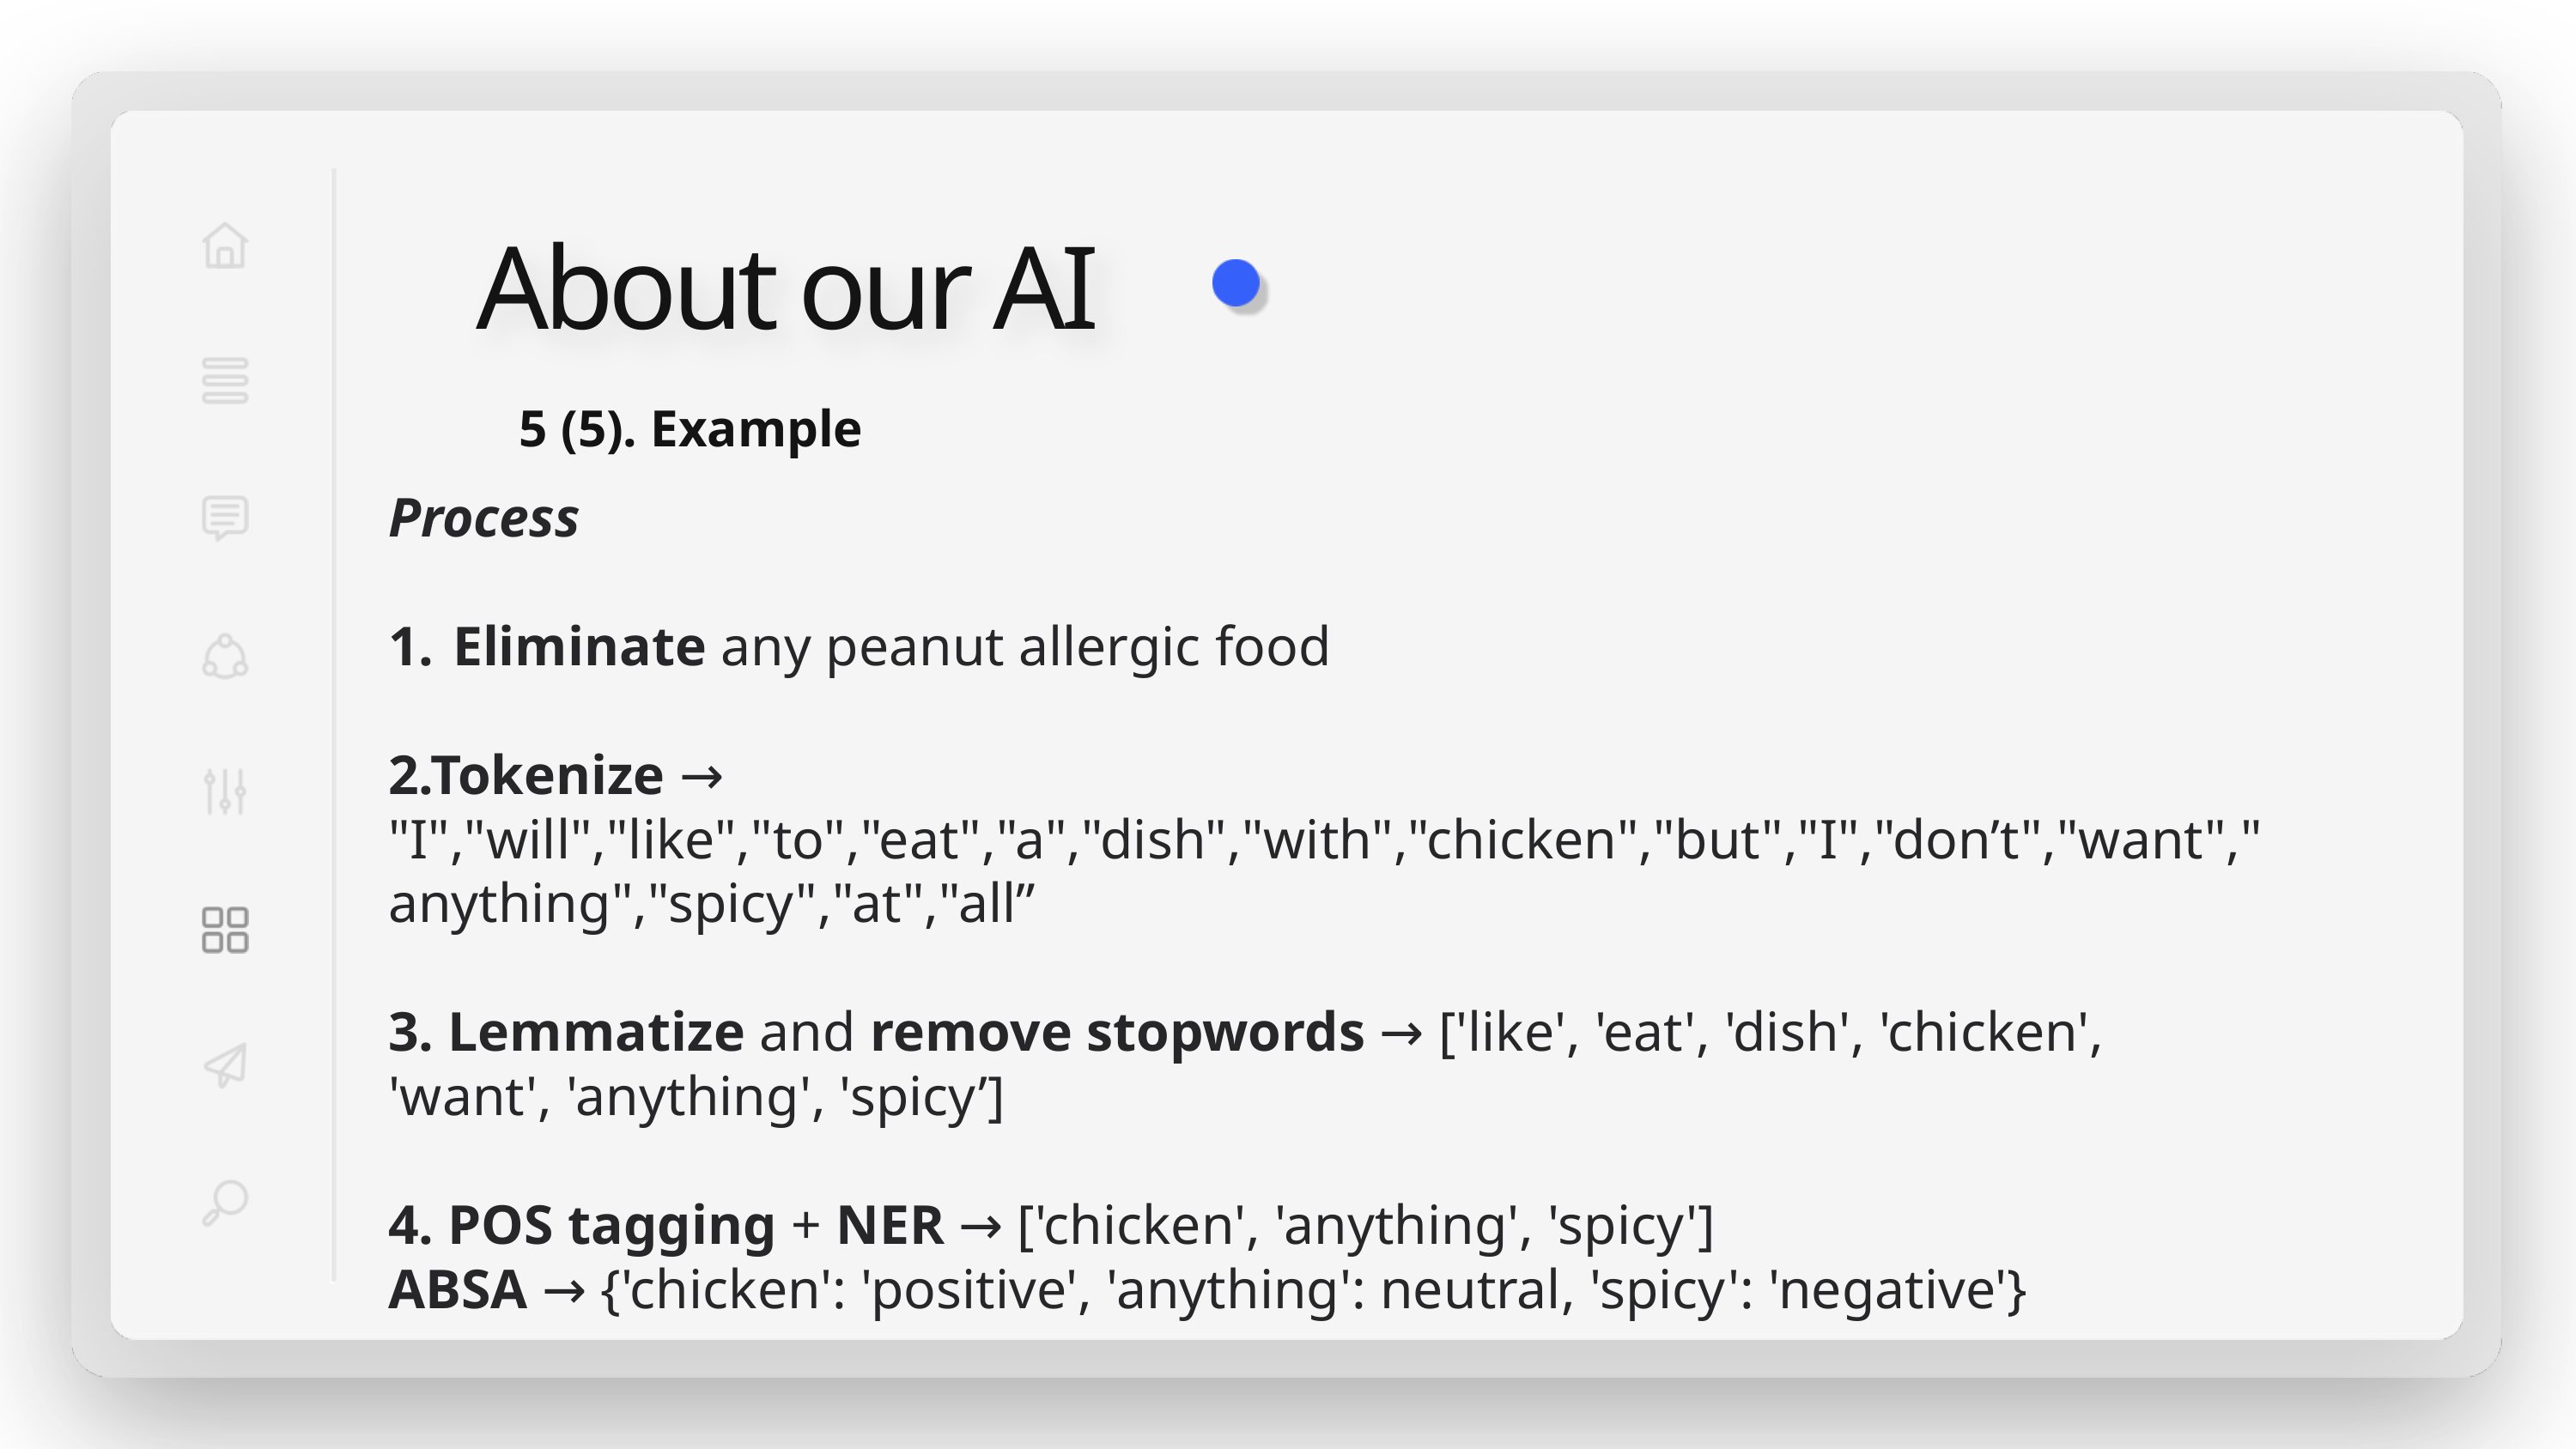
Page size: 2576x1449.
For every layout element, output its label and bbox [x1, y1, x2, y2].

picture [0, 70, 2504, 1378]
